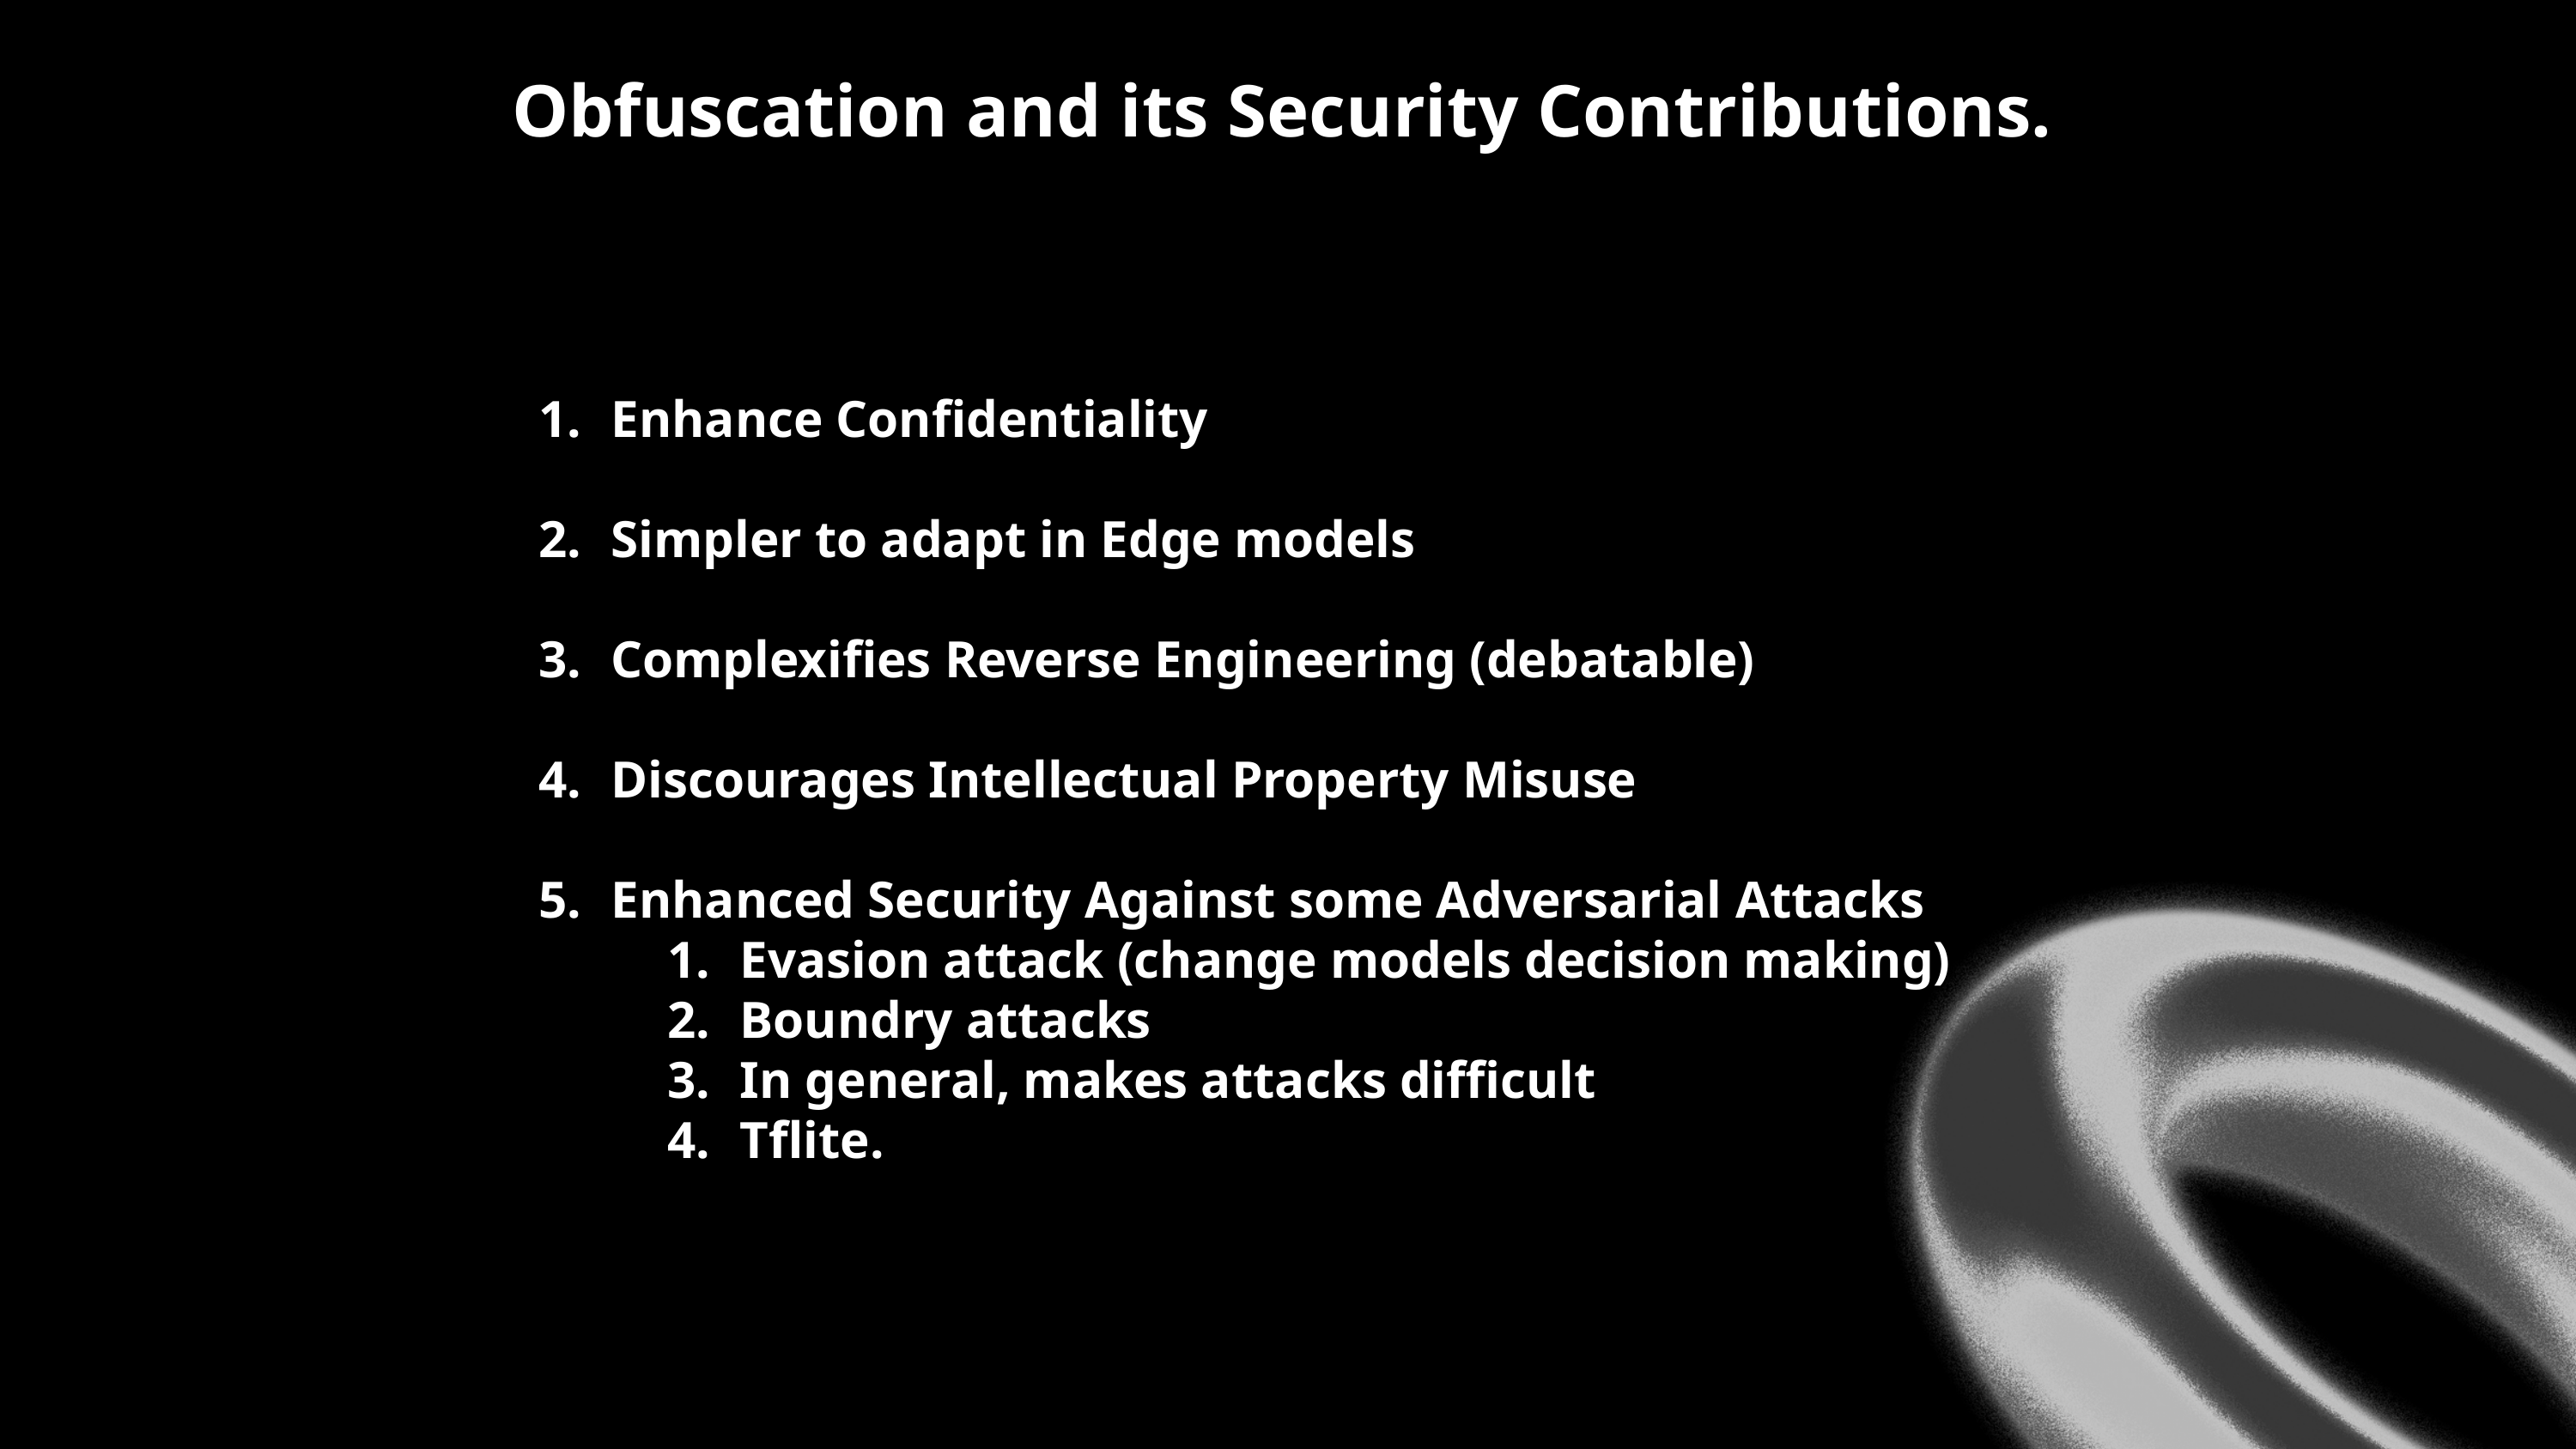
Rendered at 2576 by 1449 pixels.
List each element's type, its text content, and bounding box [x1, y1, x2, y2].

text_box Obfuscation and its Security Contributions. [53, 58, 2512, 158]
text_box [1881, 879, 2576, 1449]
text_box Enhance Confidentiality Simpler to adapt in Edge models Complexifies Reverse Engineering (debatable) Discourages Intellectual Property Misuse Enhanced Security Against some Adversarial Attacks Evasion attack (change models decision making) Boundry attacks In general, makes attacks difficult Tflite. [526, 380, 2136, 1175]
